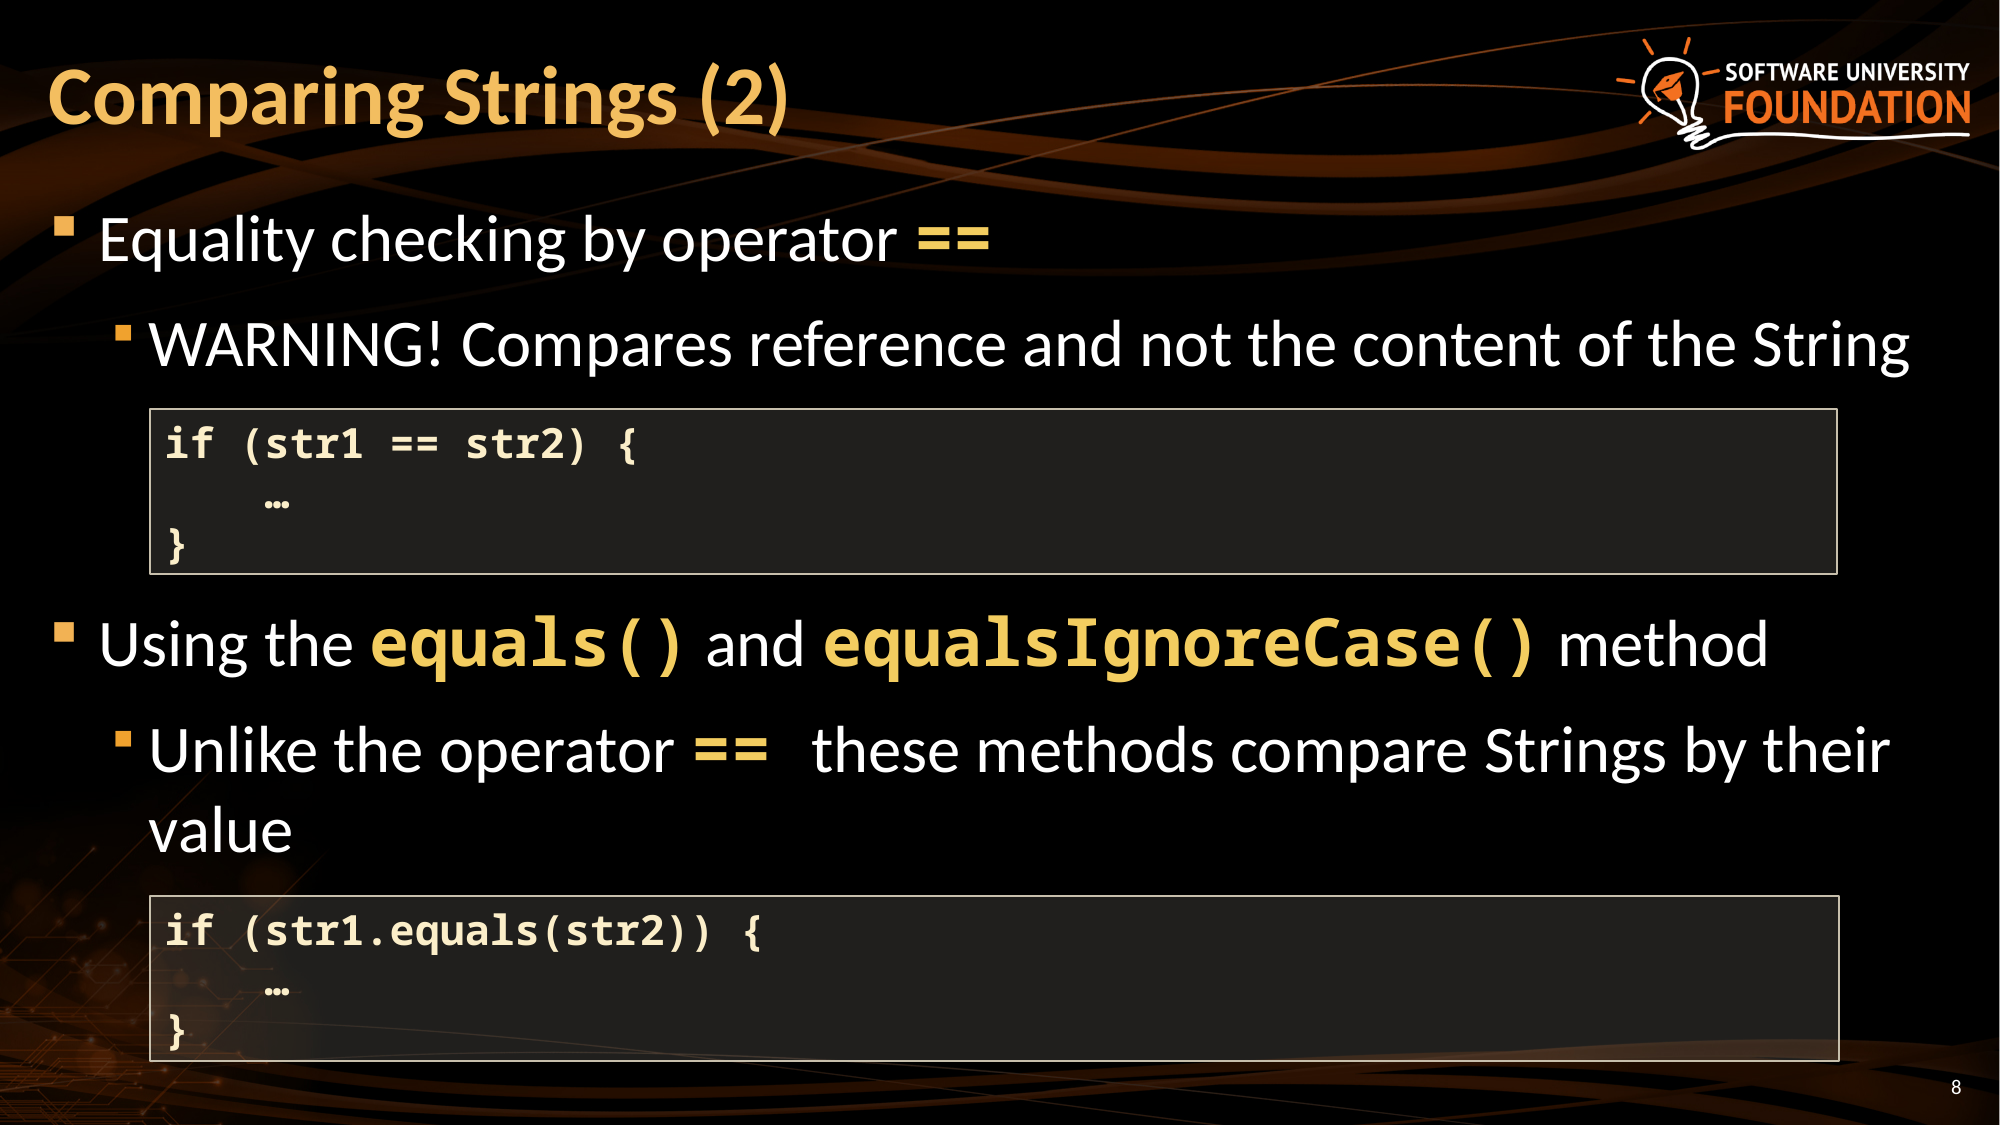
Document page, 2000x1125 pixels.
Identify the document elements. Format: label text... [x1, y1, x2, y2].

text_box if (str1 == str2) { … } [149, 409, 1838, 574]
title Comparing Strings (2) [30, 6, 1602, 189]
picture [0, 0, 2000, 1125]
list Equality checking by operator == WARNING! Compares reference and not the content of the String Using the equals() and equalsIgnoreCase() method Unlike the operator == these methods compare Strings by their value [31, 188, 1968, 1103]
text_box if (str1.equals(str2)) { … } [149, 895, 1839, 1061]
slide_number 8 [1897, 1070, 1968, 1103]
